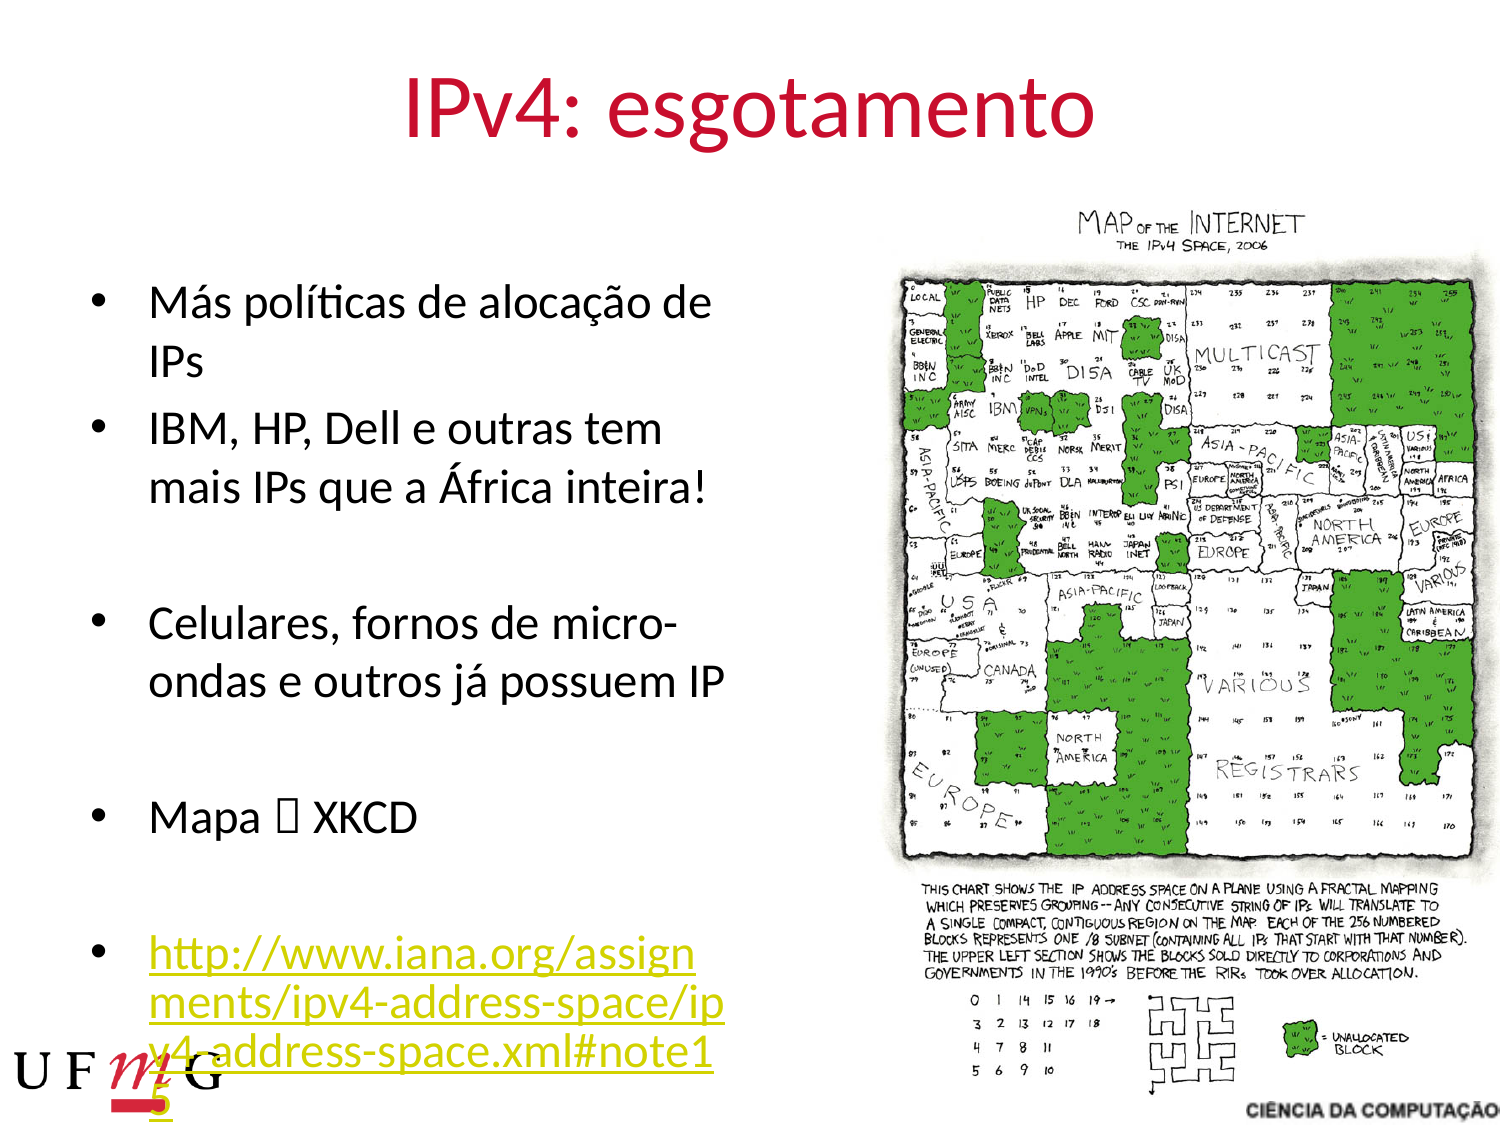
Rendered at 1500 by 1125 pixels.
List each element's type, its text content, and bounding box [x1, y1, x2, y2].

picture [5, 1034, 231, 1123]
picture [876, 194, 1500, 1125]
title IPv4: esgotamento [75, 7, 1425, 195]
list Más políticas de alocação de IPs IBM, HP, Dell e outras tem mais IPs que a África inteira! Celulares, fornos de micro-ondas e outros já possuem IP Mapa  XKCD http://www.iana.org/assignments/ipv4-address-space/ipv4-address-space.xml#note15 [75, 262, 743, 1005]
